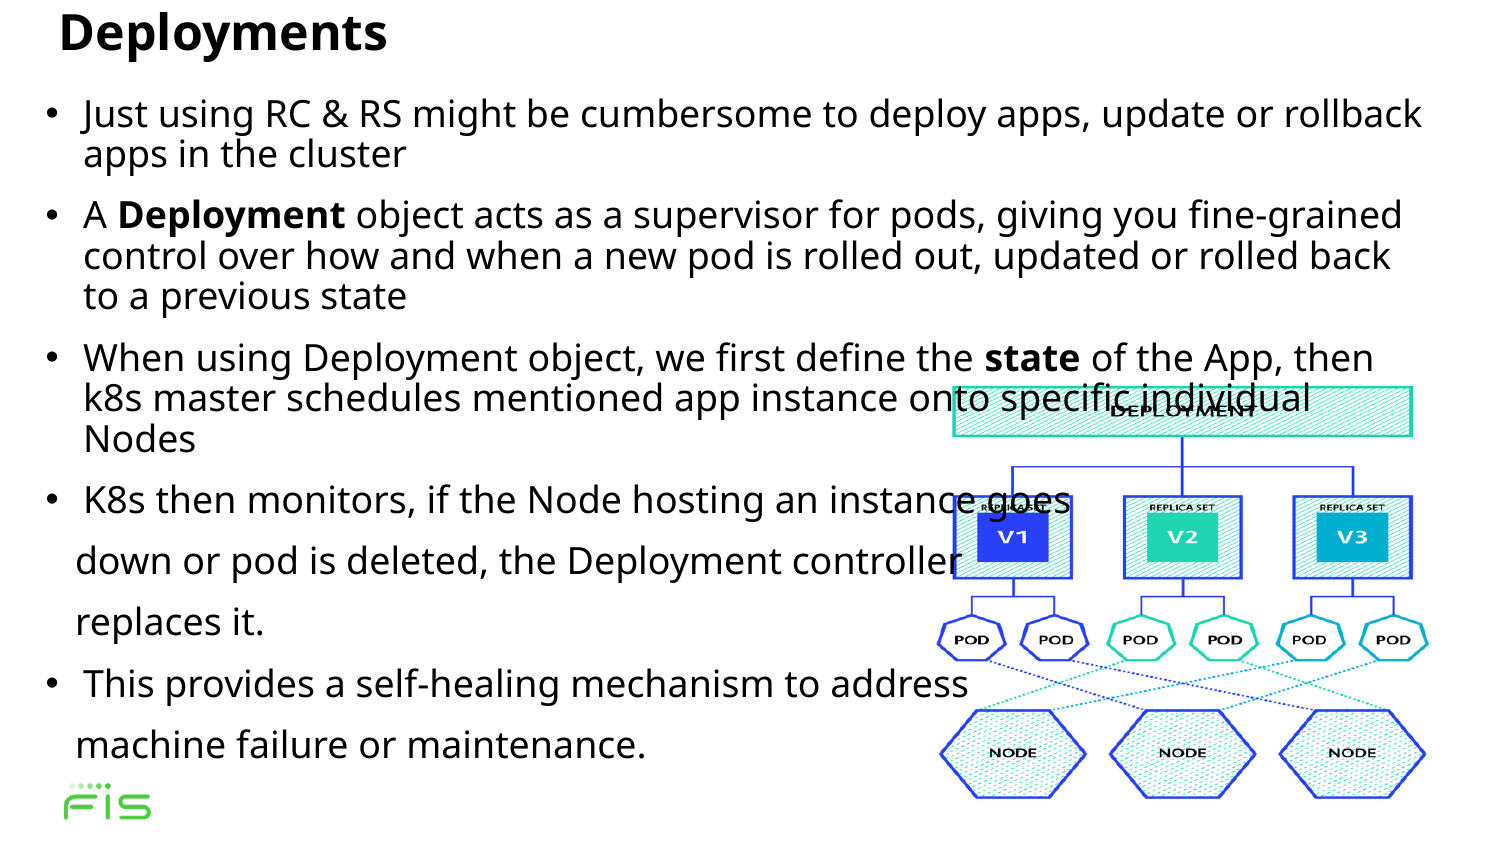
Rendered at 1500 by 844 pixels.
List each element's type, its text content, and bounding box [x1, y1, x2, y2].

text_box Deployments [43, 0, 1450, 87]
picture [58, 811, 154, 823]
picture [877, 352, 1489, 829]
text_box Just using RC & RS might be cumbersome to deploy apps, update or rollback apps in the cluster A Deployment object acts as a supervisor for pods, giving you fine-grained control over how and when a new pod is rolled out, updated or rolled back to a previous state When using Deployment object, we first define the state of the App, then k8s master schedules mentioned app instance onto specific individual Nodes K8s then monitors, if the Node hosting an instance goes down or pod is deleted, the Deployment controller replaces it. This provides a self-healing mechanism to address machine failure or maintenance. [30, 87, 1450, 811]
